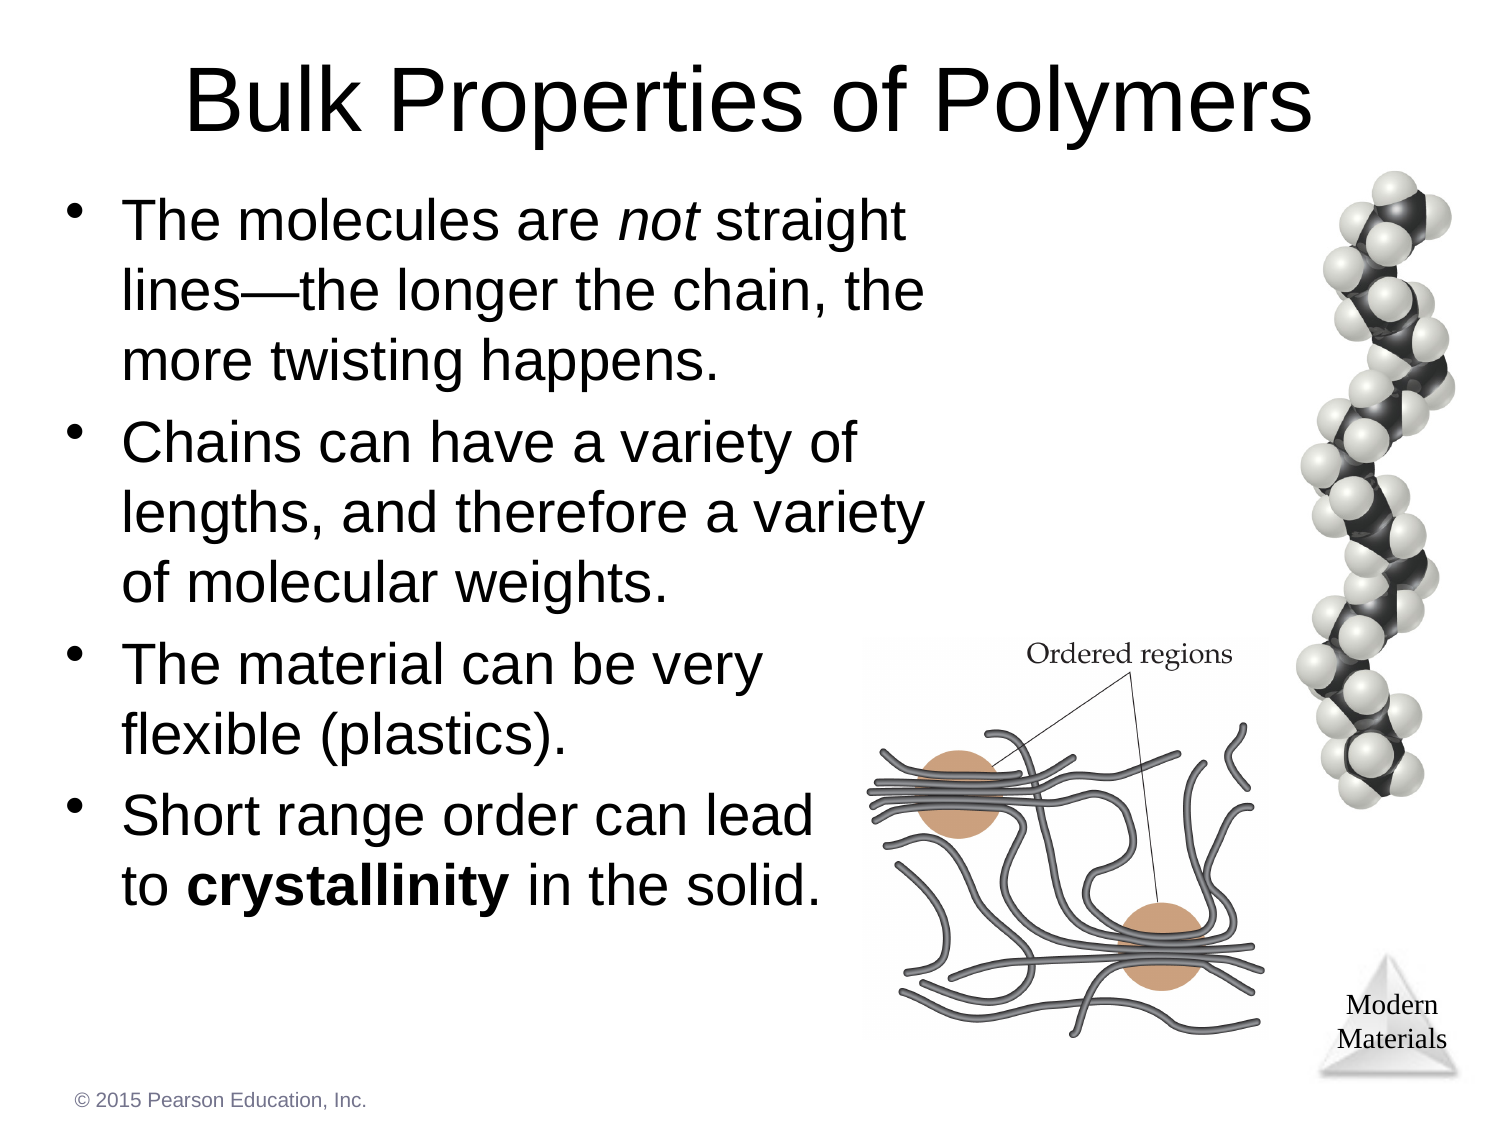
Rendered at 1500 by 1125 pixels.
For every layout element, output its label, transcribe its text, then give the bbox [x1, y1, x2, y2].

picture [1275, 899, 1500, 1125]
title Bulk Properties of Polymers [112, 1, 1388, 189]
picture [1287, 162, 1464, 816]
picture [862, 637, 1269, 1041]
list The molecules are not straight lines—the longer the chain, the more twisting happens. Chains can have a variety of lengths, and therefore a variety of molecular weights. The material can be very flexible (plastics). Short range order can lead to crystallinity in the solid. [50, 174, 975, 1000]
